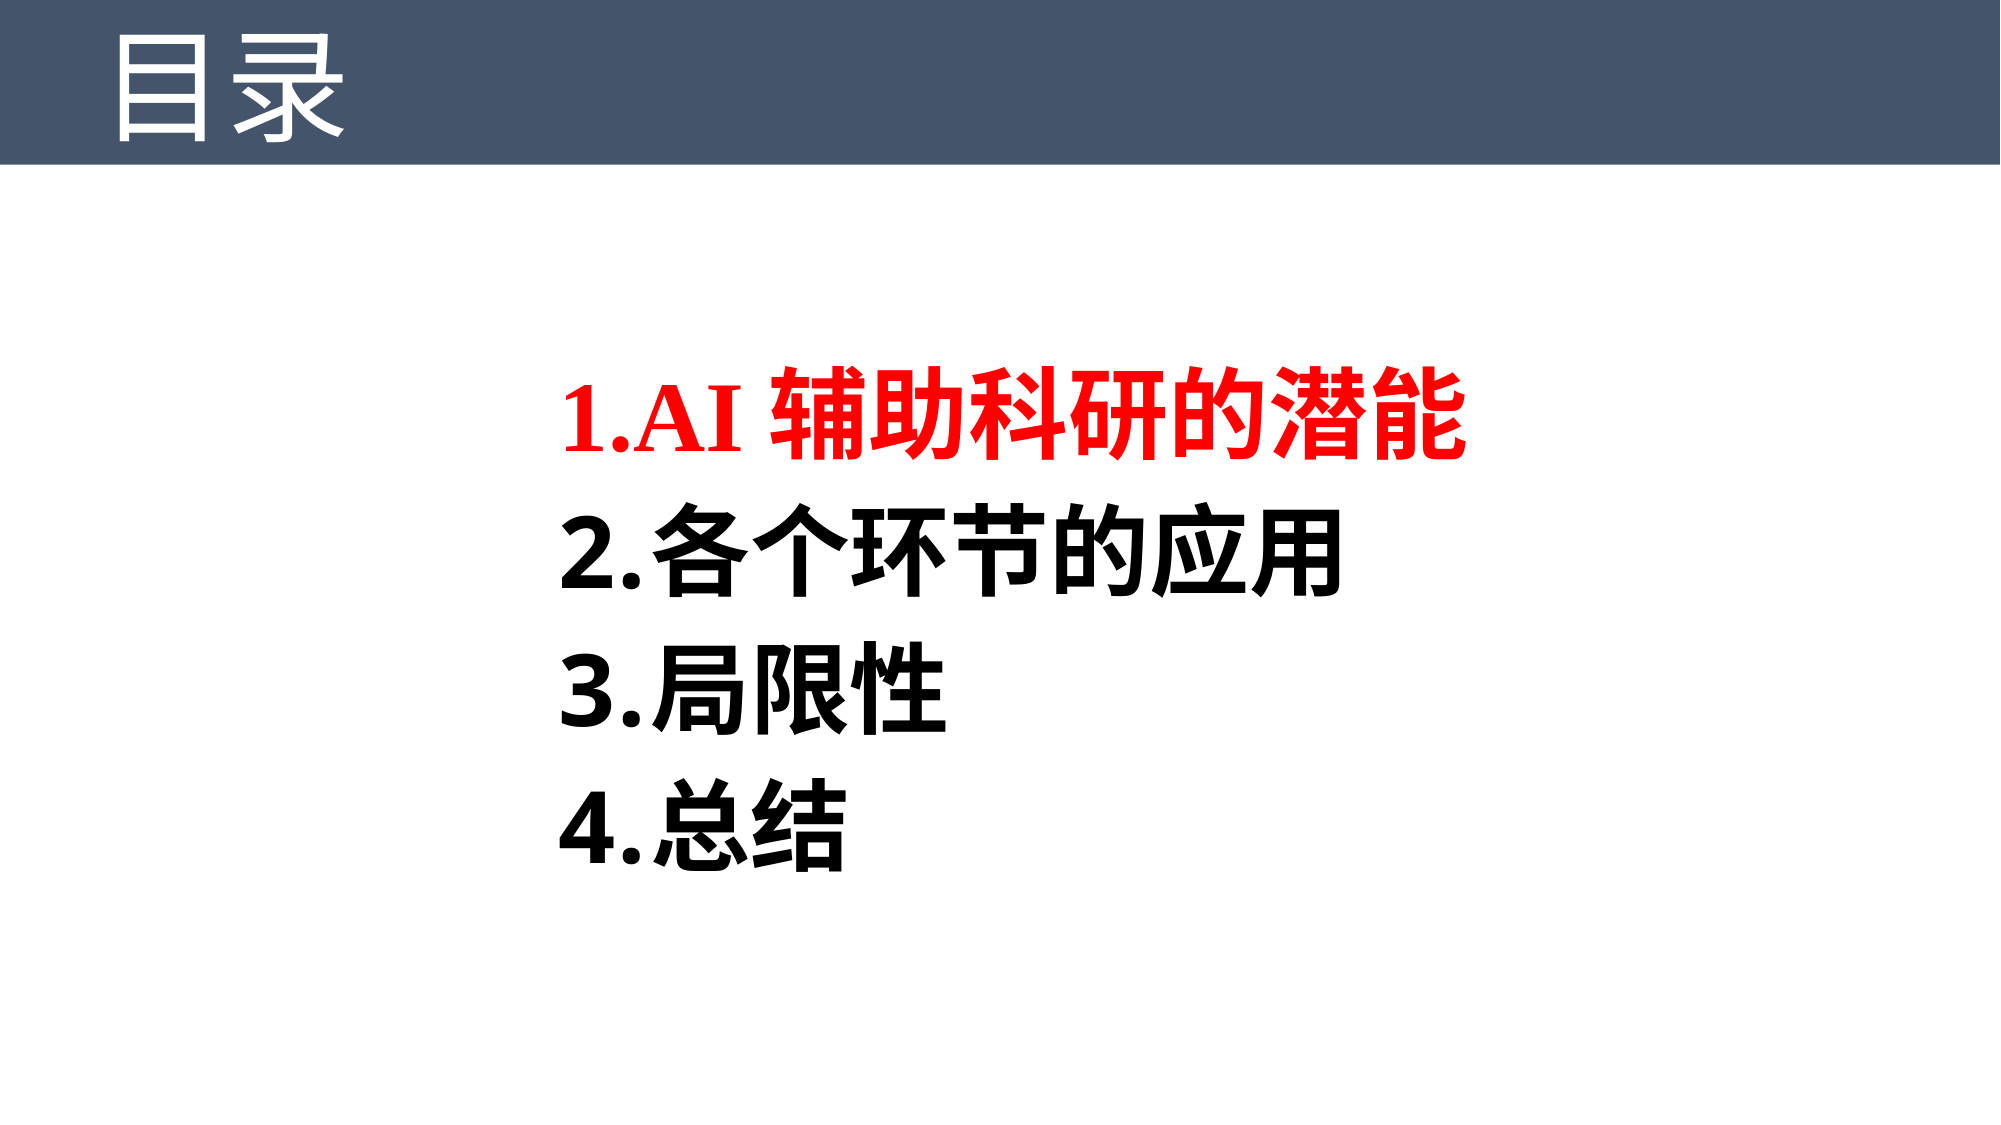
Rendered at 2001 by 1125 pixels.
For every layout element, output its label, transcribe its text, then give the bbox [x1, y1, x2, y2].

text_box AI辅助科研的潜能 各个环节的应用 局限性 总结 [543, 326, 1710, 891]
text_box 目录 [0, 0, 2000, 165]
